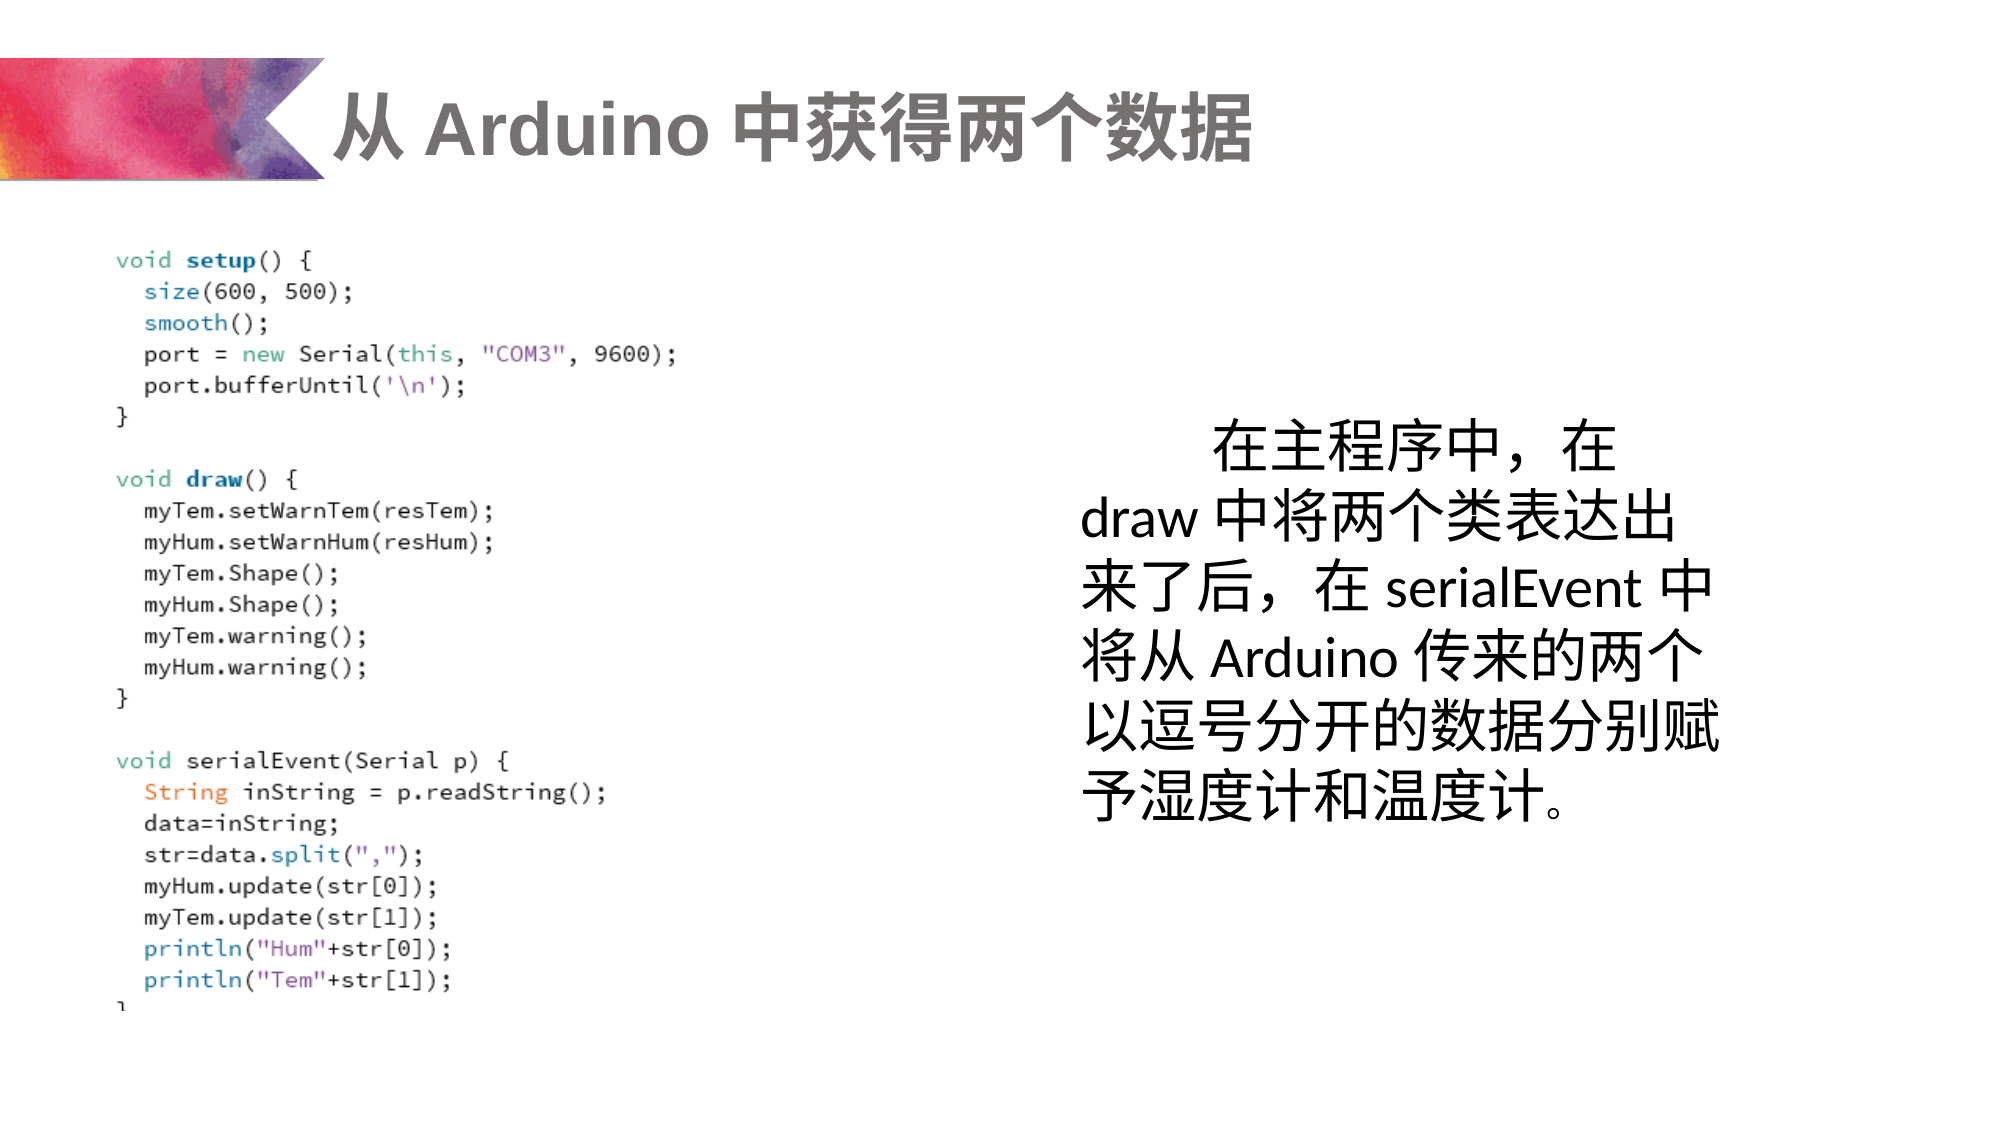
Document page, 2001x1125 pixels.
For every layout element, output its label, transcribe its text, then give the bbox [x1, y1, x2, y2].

picture [108, 231, 708, 1011]
picture [0, 58, 326, 179]
text_box 从Arduino中获得两个数据 [329, 72, 1269, 178]
text_box 在主程序中，在draw中将两个类表达出来了后，在serialEvent中将从Arduino传来的两个以逗号分开的数据分别赋予湿度计和温度计。 [1065, 401, 1748, 837]
